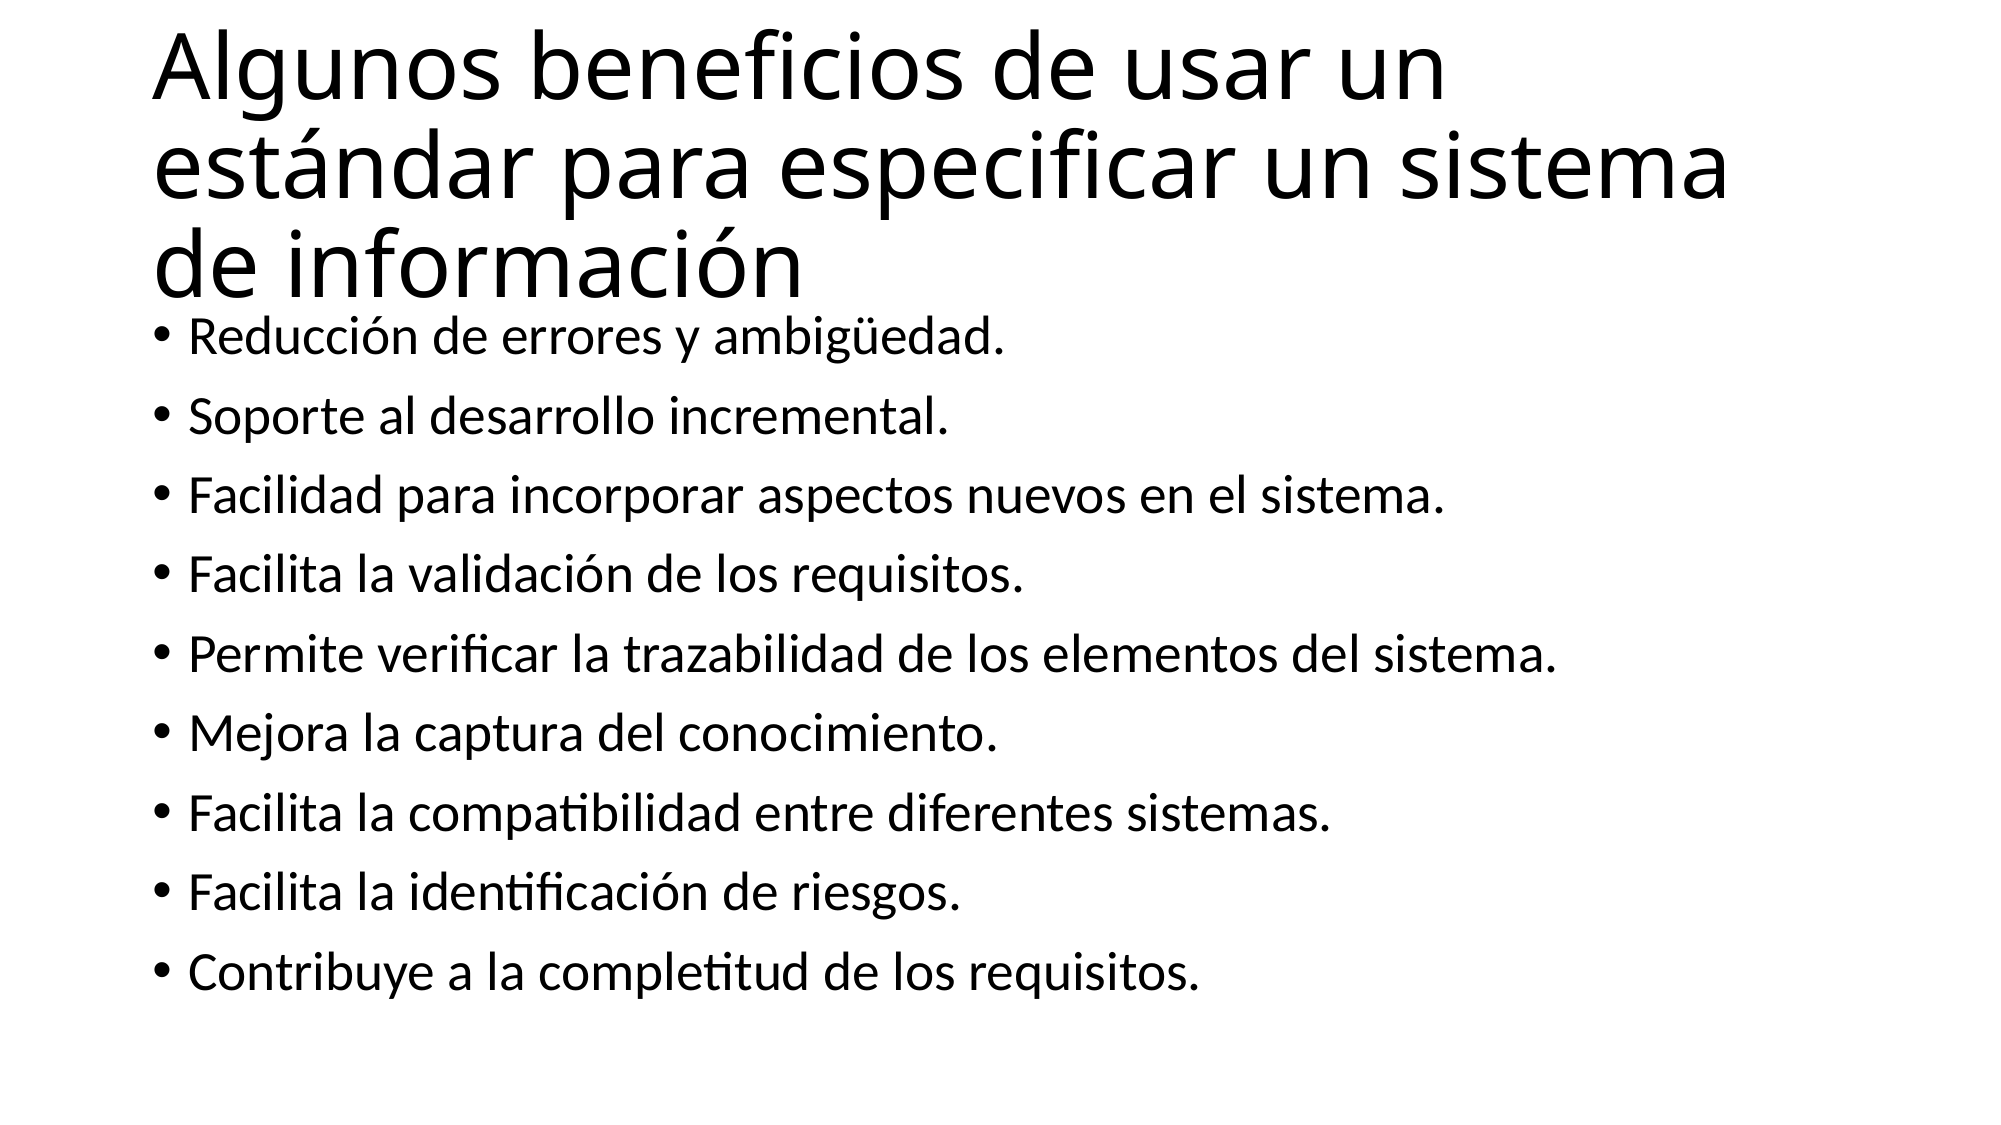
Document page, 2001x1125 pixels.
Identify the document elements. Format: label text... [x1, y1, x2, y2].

list Reducción de errores y ambigüedad. Soporte al desarrollo incremental. Facilidad para incorporar aspectos nuevos en el sistema. Facilita la validación de los requisitos. Permite verificar la trazabilidad de los elementos del sistema. Mejora la captura del conocimiento. Facilita la compatibilidad entre diferentes sistemas. Facilita la identificación de riesgos. Contribuye a la completitud de los requisitos. [137, 299, 1863, 1014]
title Algunos beneficios de usar un estándar para especificar un sistema de información [137, 59, 1863, 278]
